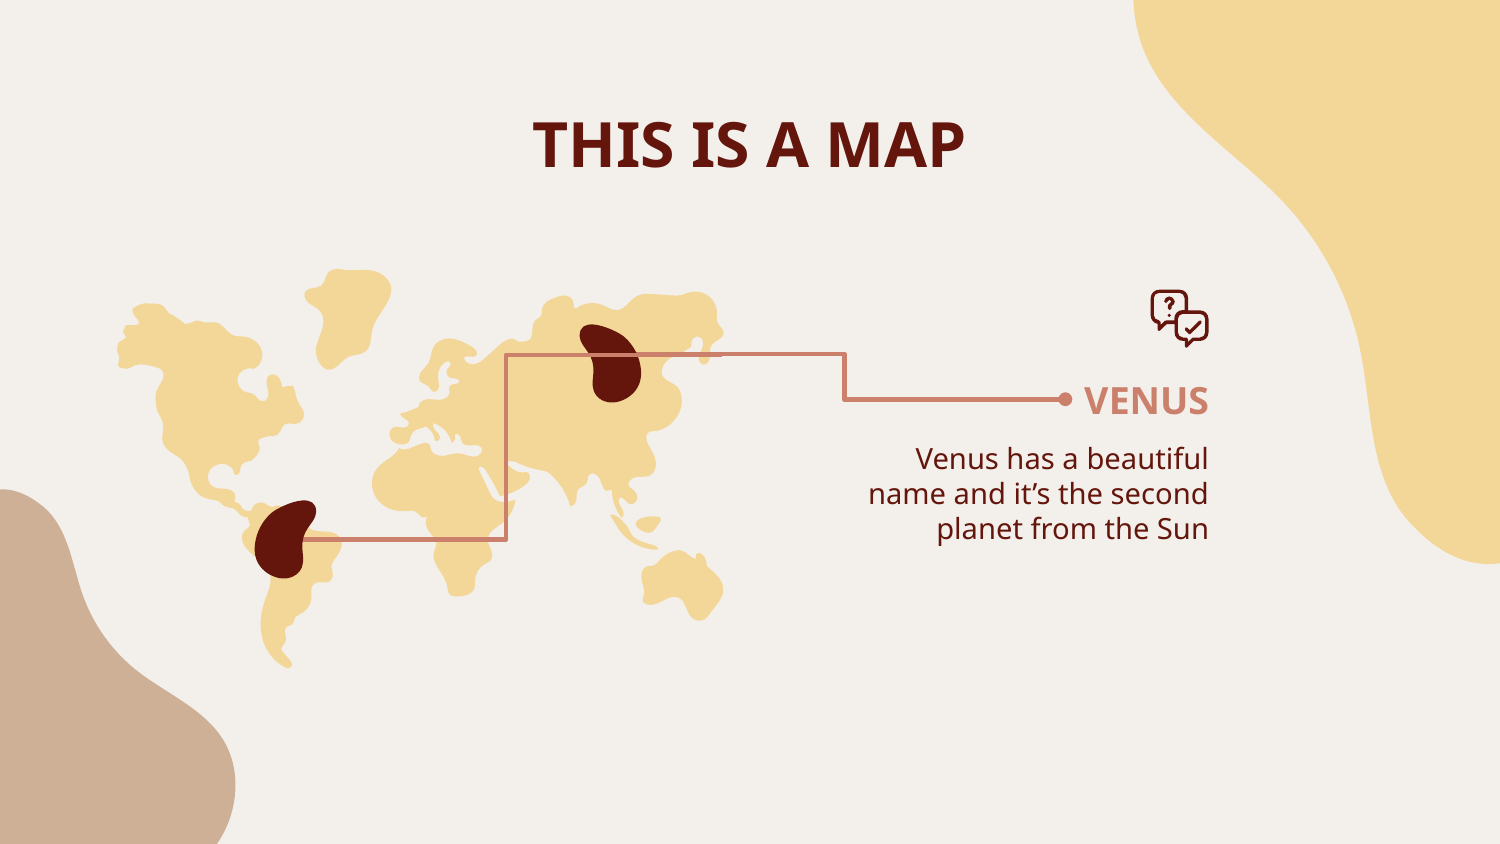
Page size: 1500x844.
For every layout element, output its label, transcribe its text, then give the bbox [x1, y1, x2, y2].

subtitle Venus has a beautiful name and it’s the second planet from the Sun [846, 425, 1225, 550]
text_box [116, 268, 725, 669]
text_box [289, 354, 723, 540]
title THIS IS A MAP [116, 89, 1383, 185]
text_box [1150, 289, 1209, 348]
text_box VENUS [846, 362, 1225, 425]
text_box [720, 353, 1066, 400]
